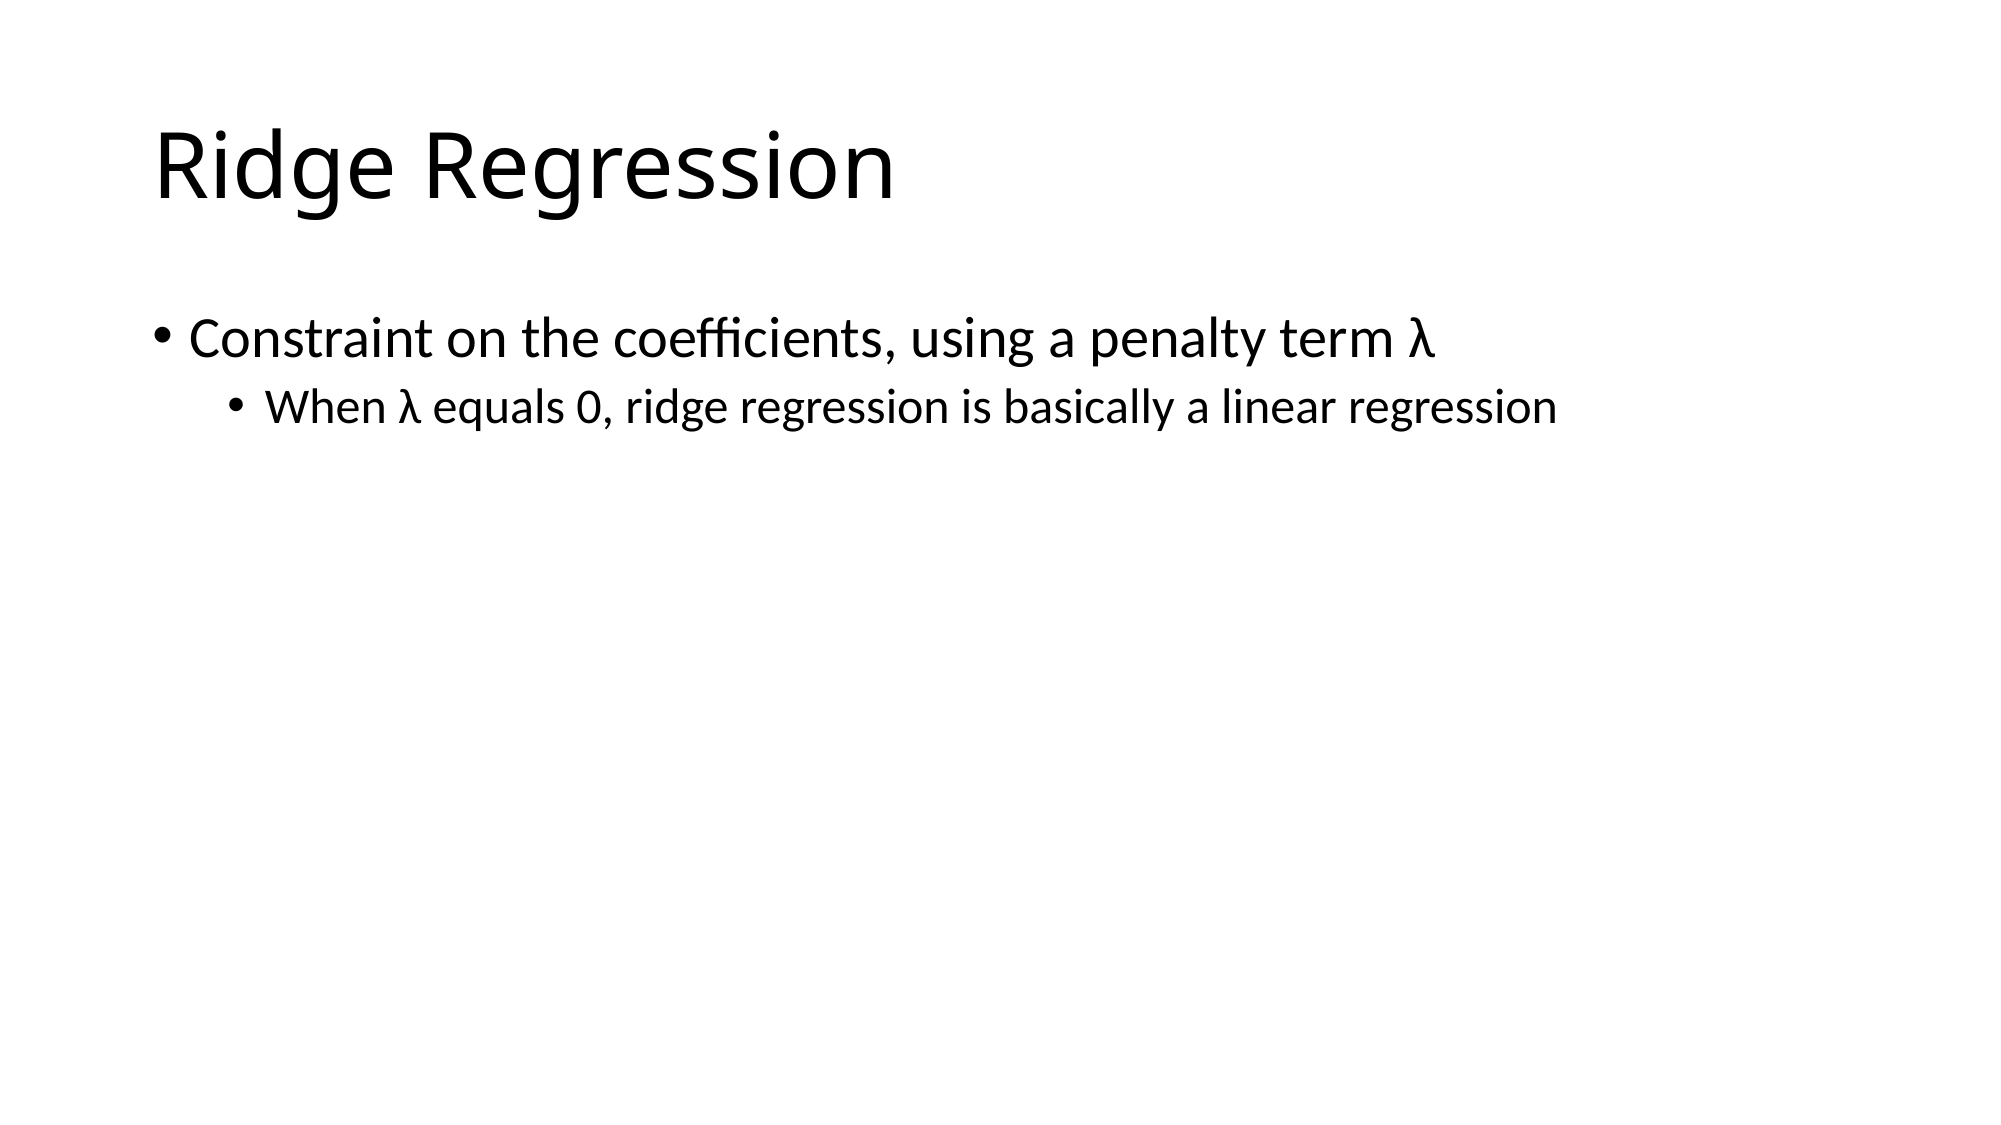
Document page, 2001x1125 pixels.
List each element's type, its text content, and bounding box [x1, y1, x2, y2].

title Ridge Regression [137, 59, 1863, 278]
list Constraint on the coefficients, using a penalty term λ When λ equals 0, ridge regression is basically a linear regression [137, 299, 1863, 1014]
